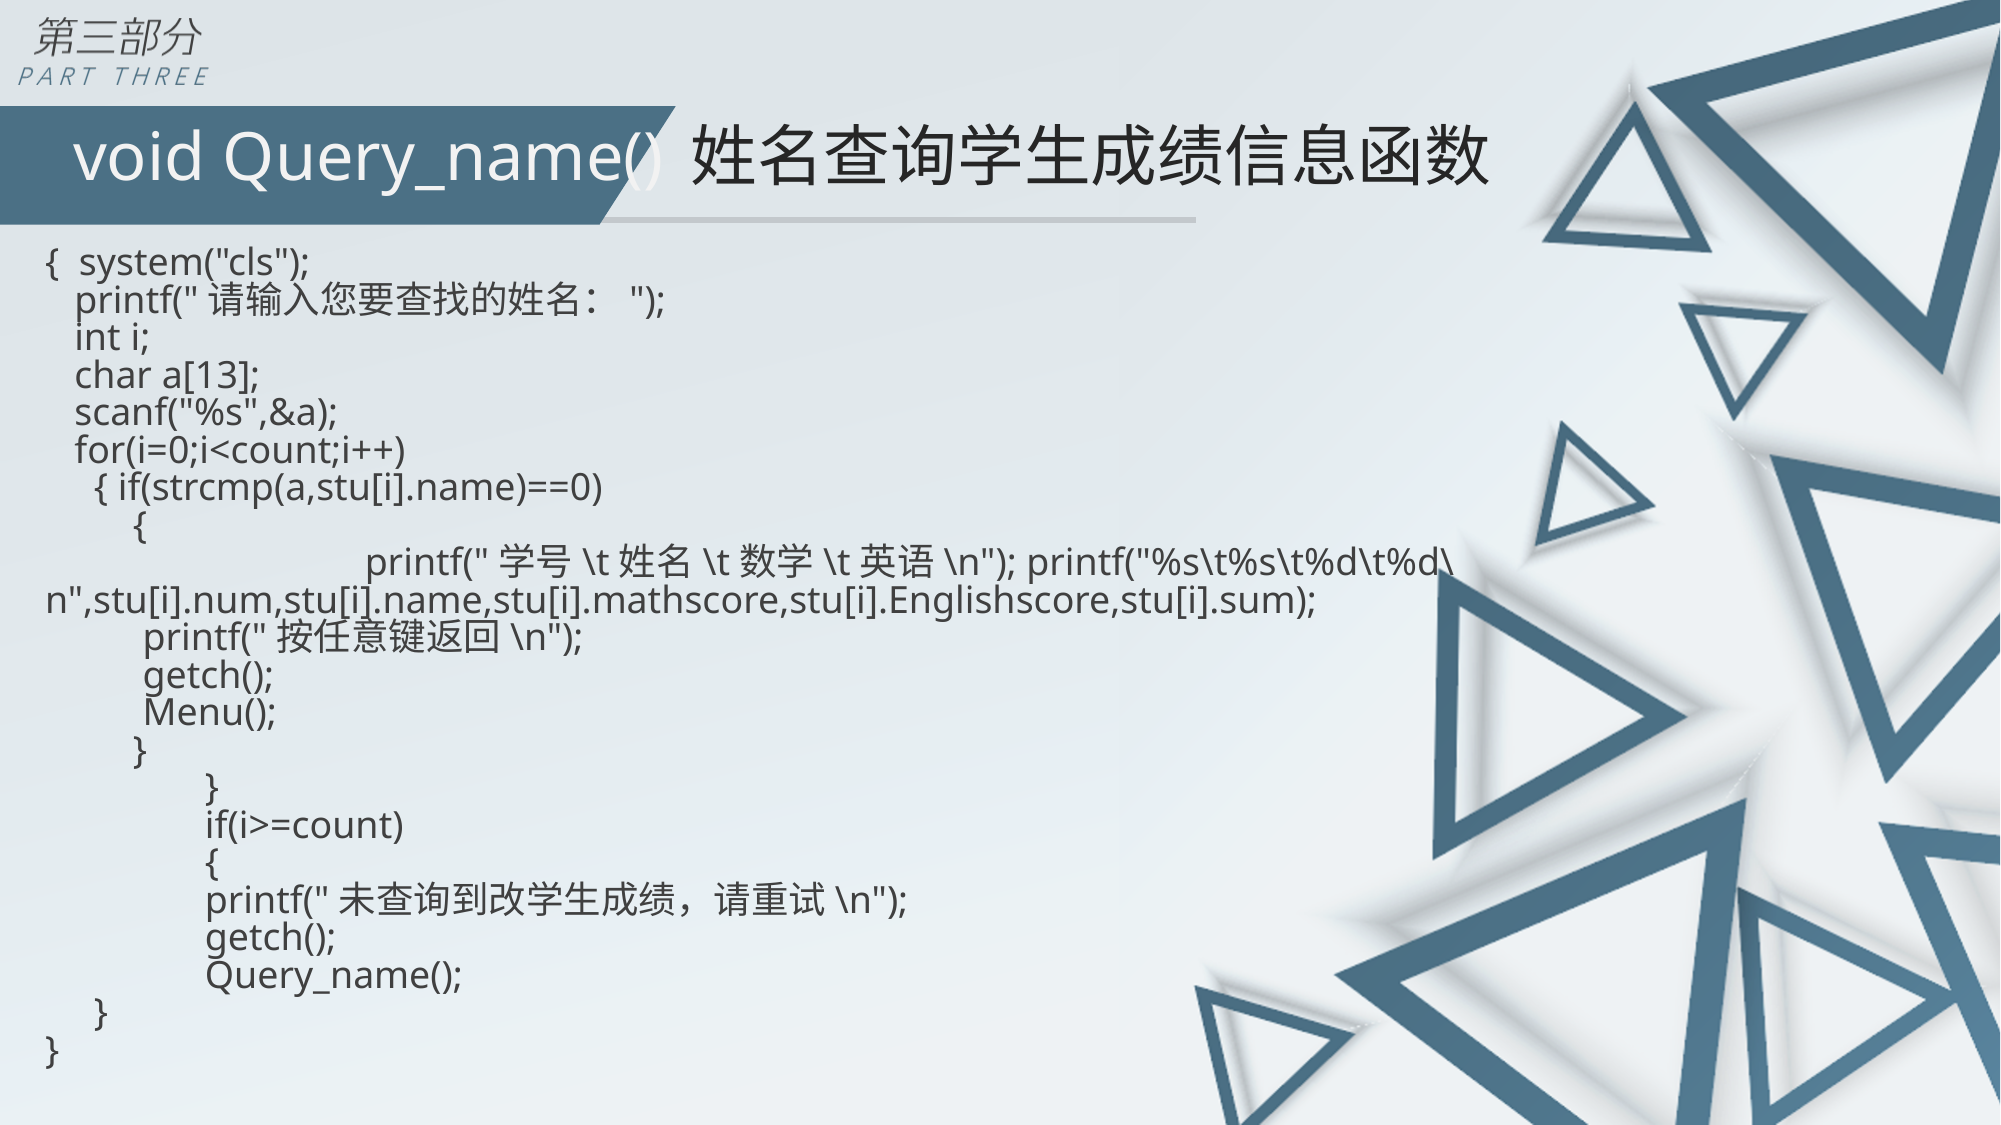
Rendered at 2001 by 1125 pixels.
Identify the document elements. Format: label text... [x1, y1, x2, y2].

picture [0, 0, 2001, 1125]
text_box { system("cls"); printf("请输入您要查找的姓名："); int i; char a[13]; scanf("%s",&a); for(i=0;i<count;i++) { if(strcmp(a,stu[i].name)==0) { printf("学号\t姓名\t数学\t英语\n"); printf("%s\t%s\t%d\t%d\n",stu[i].num,stu[i].name,stu[i].mathscore,stu[i].Englishscore,stu[i].sum); printf("按任意键返回\n"); getch(); Menu(); } } if(i>=count) { printf("未查询到改学生成绩，请重试\n"); getch(); Query_name(); } } [30, 238, 1852, 1078]
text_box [0, 106, 1713, 225]
